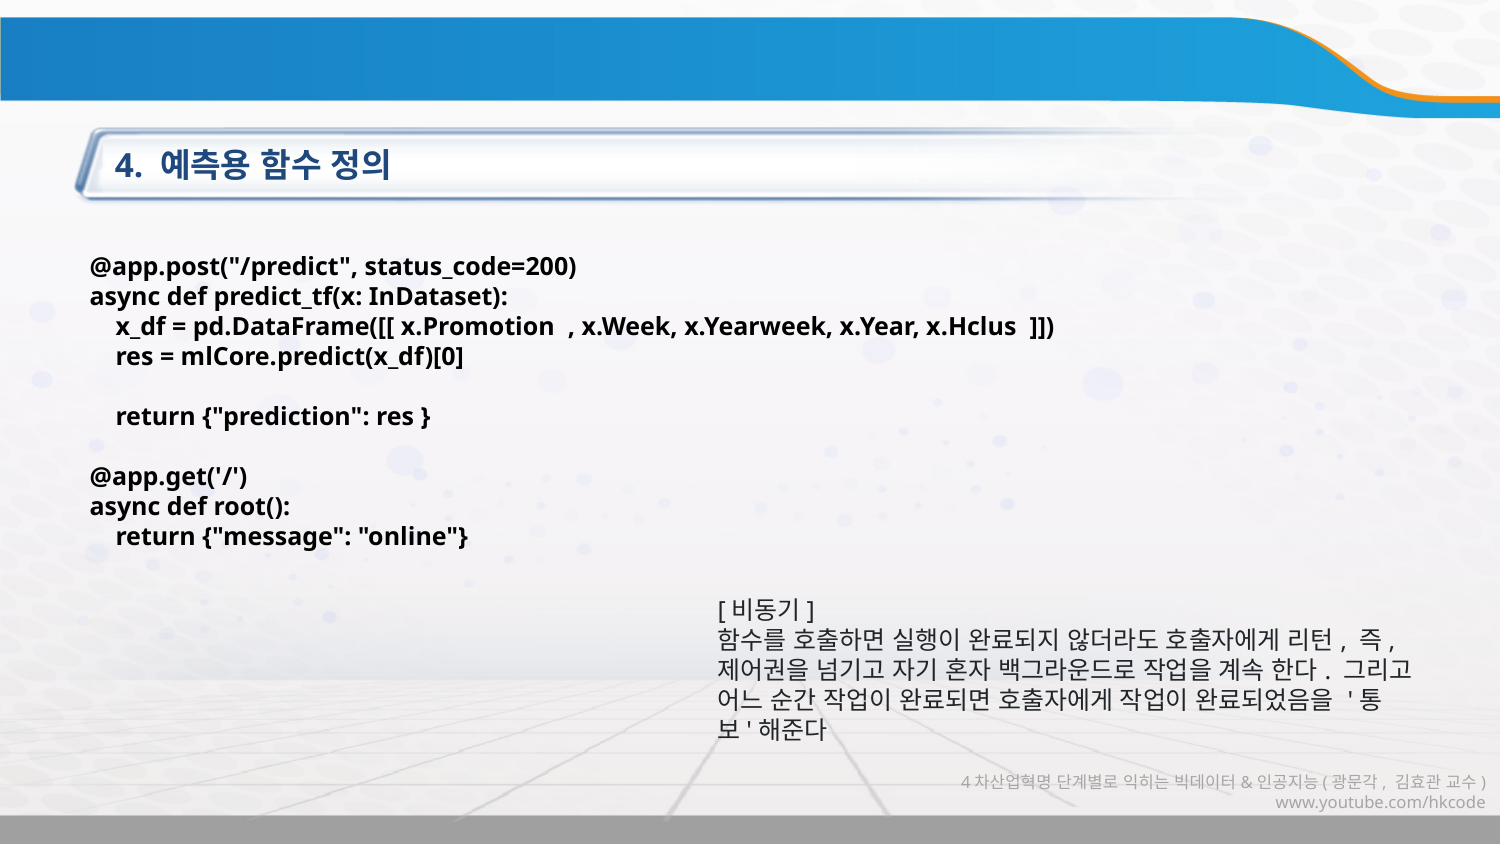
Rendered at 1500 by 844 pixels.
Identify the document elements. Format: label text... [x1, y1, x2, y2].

text_box [비동기] 함수를 호출하면 실행이 완료되지 않더라도 호출자에게 리턴, 즉, 제어권을 넘기고 자기 혼자 백그라운드로 작업을 계속 한다. 그리고 어느 순간 작업이 완료되면 호출자에게 작업이 완료되었음을 '통보'해준다 [702, 587, 1457, 752]
picture [0, 0, 1500, 844]
text_box @app.post("/predict", status_code=200) async def predict_tf(x: InDataset): x_df = pd.DataFrame([[ x.Promotion , x.Week, x.Yearweek, x.Year, x.Hclus ]]) res = mlCore.predict(x_df)[0] return {"prediction": res } @app.get('/') async def root(): return {"message": "online"} [74, 243, 1412, 588]
text_box 3. 서빙모델 구축 (FastAPI) [29, 0, 1175, 103]
